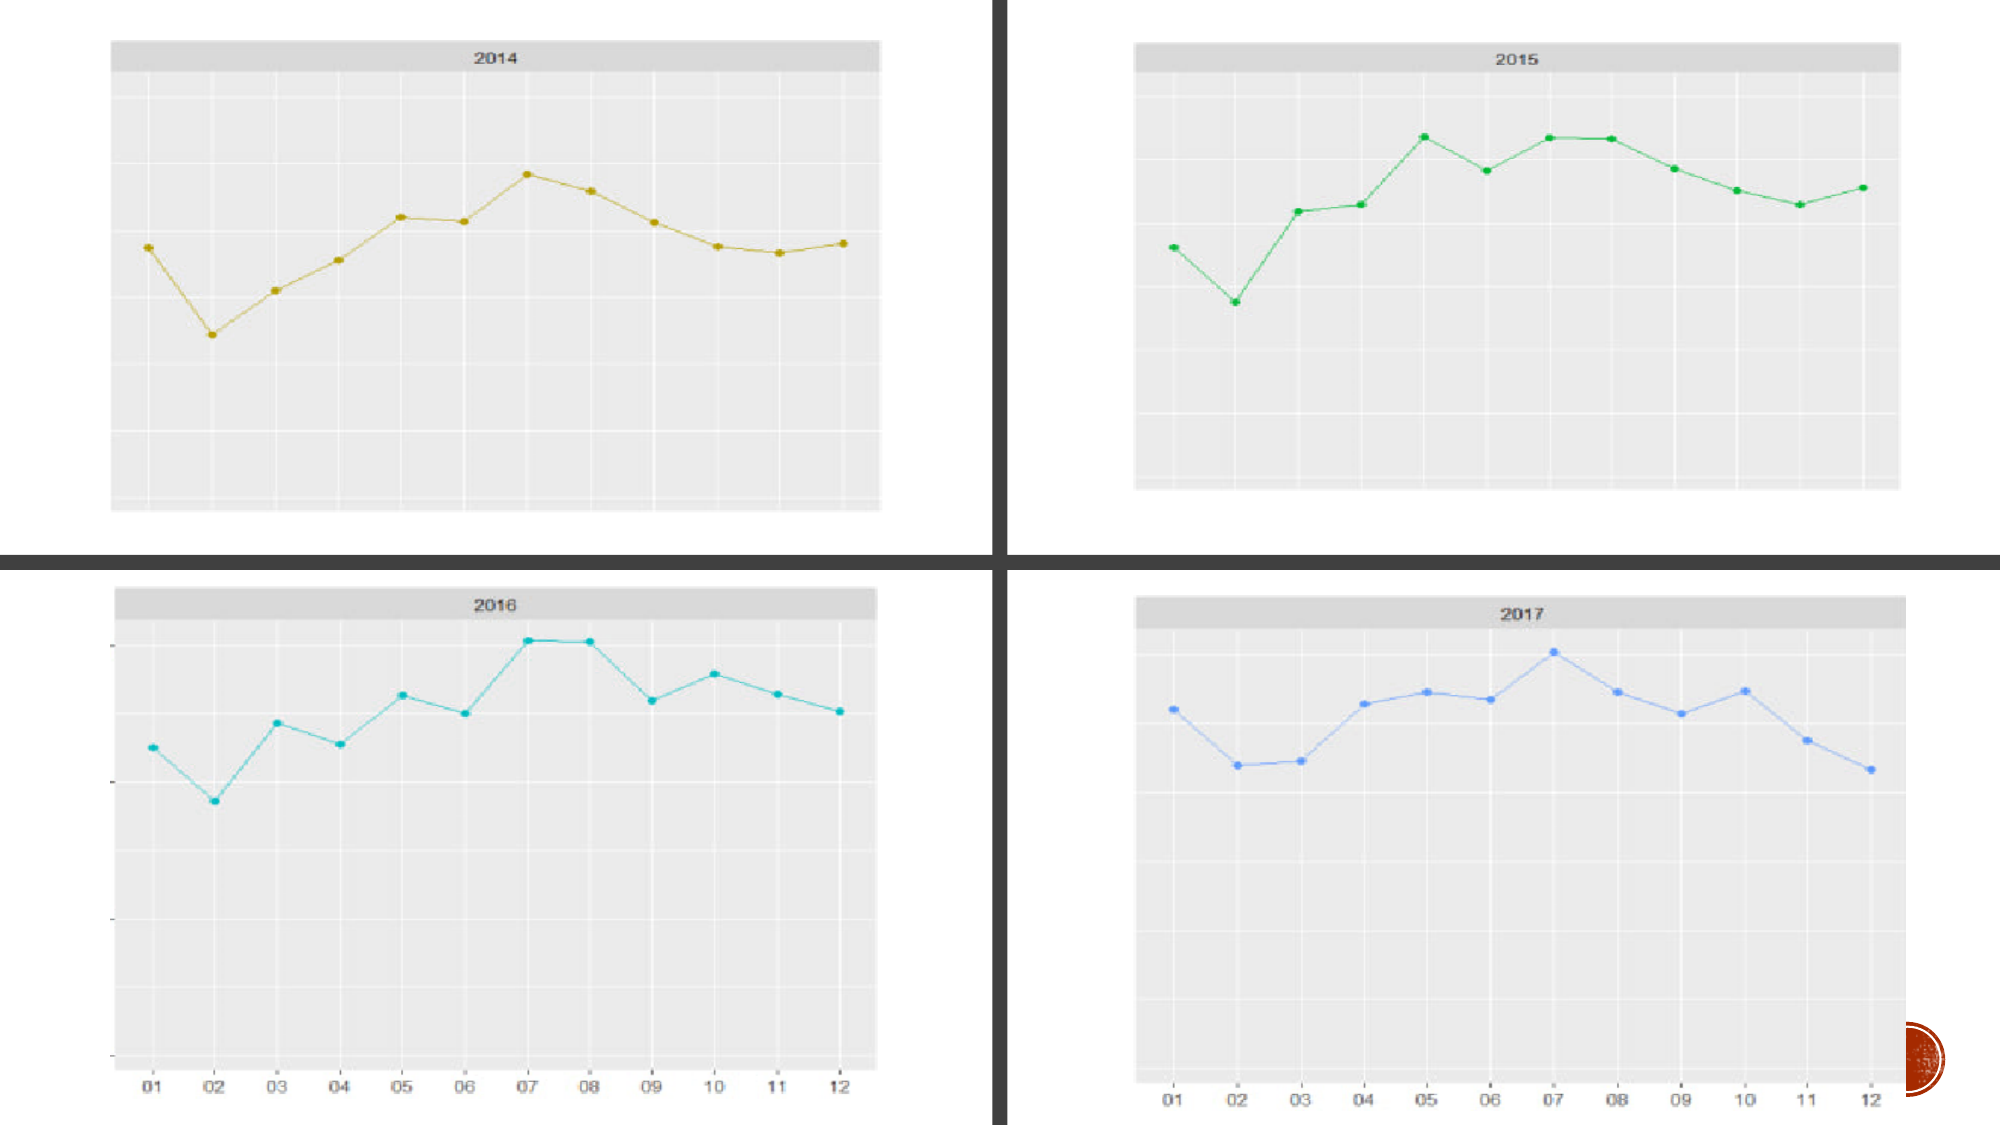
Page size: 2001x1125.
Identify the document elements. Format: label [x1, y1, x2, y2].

picture [110, 584, 884, 1111]
text_box [991, 571, 1008, 1125]
picture [110, 39, 884, 516]
text_box [0, 554, 994, 571]
text_box [991, 0, 1008, 554]
text_box [994, 554, 2000, 571]
picture [1132, 594, 1906, 1111]
picture [1132, 39, 1906, 492]
